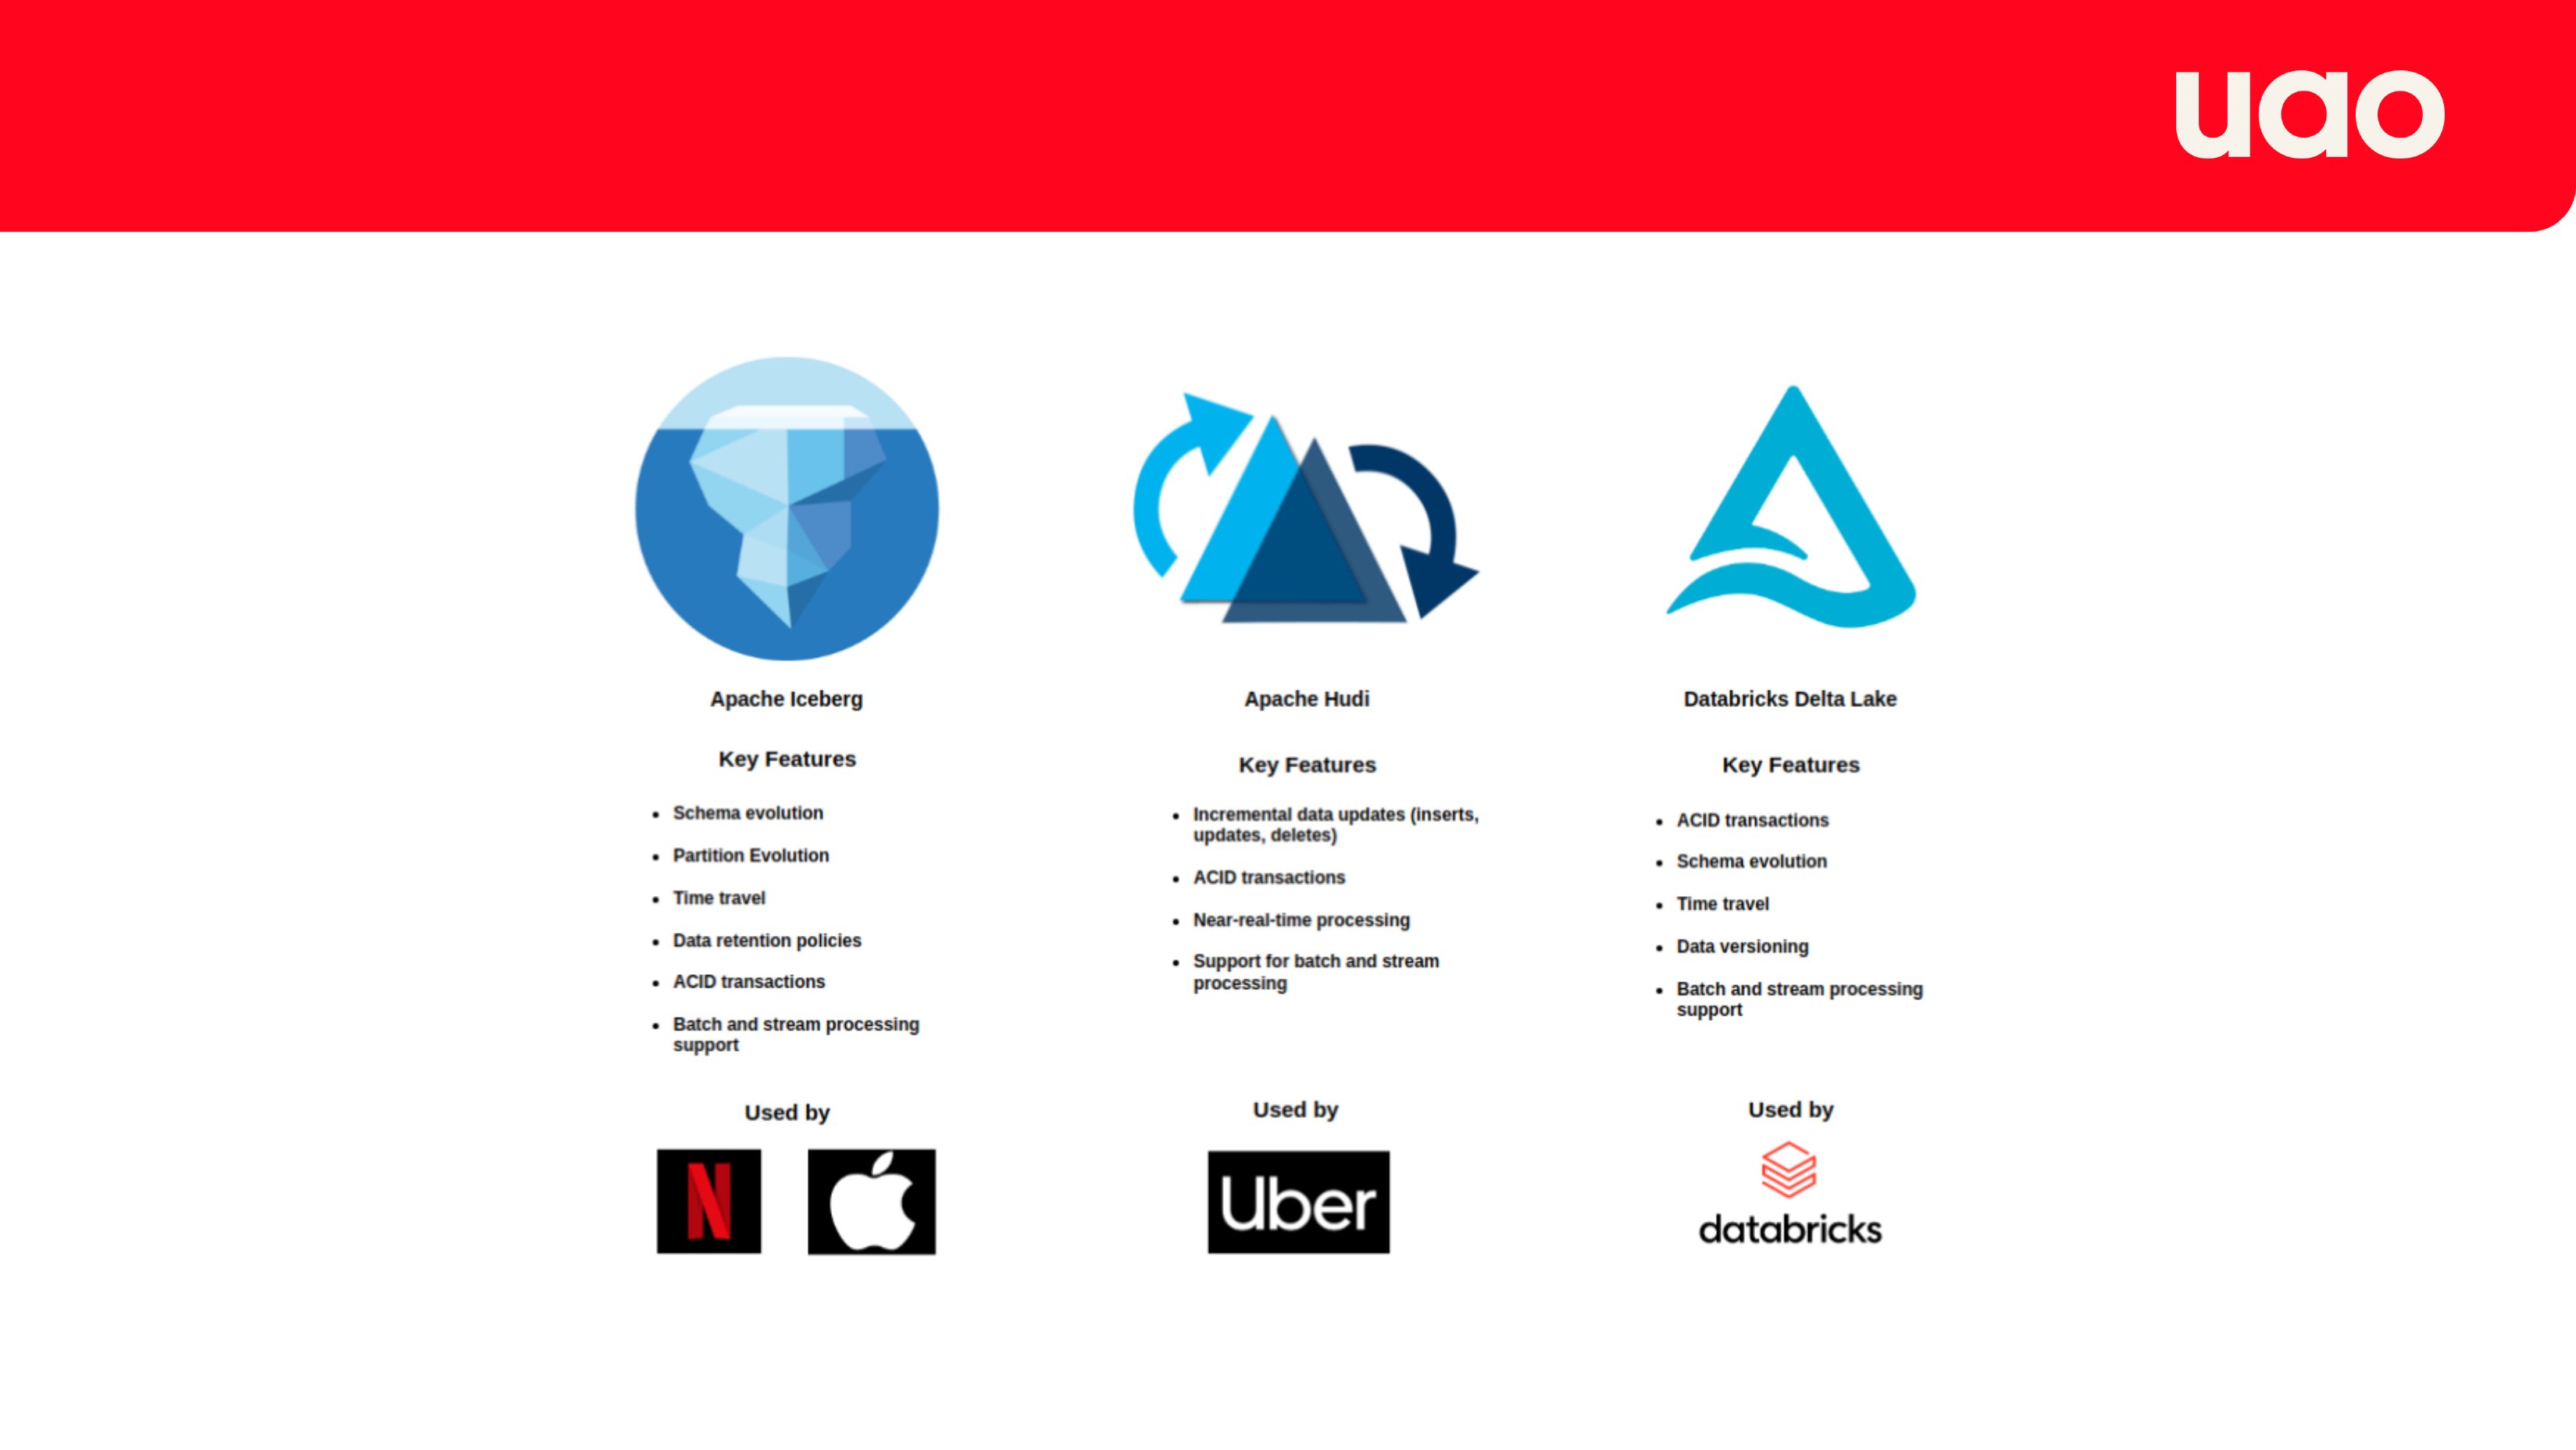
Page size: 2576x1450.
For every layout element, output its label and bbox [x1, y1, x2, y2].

picture [526, 302, 2050, 1362]
picture [0, 0, 2576, 232]
